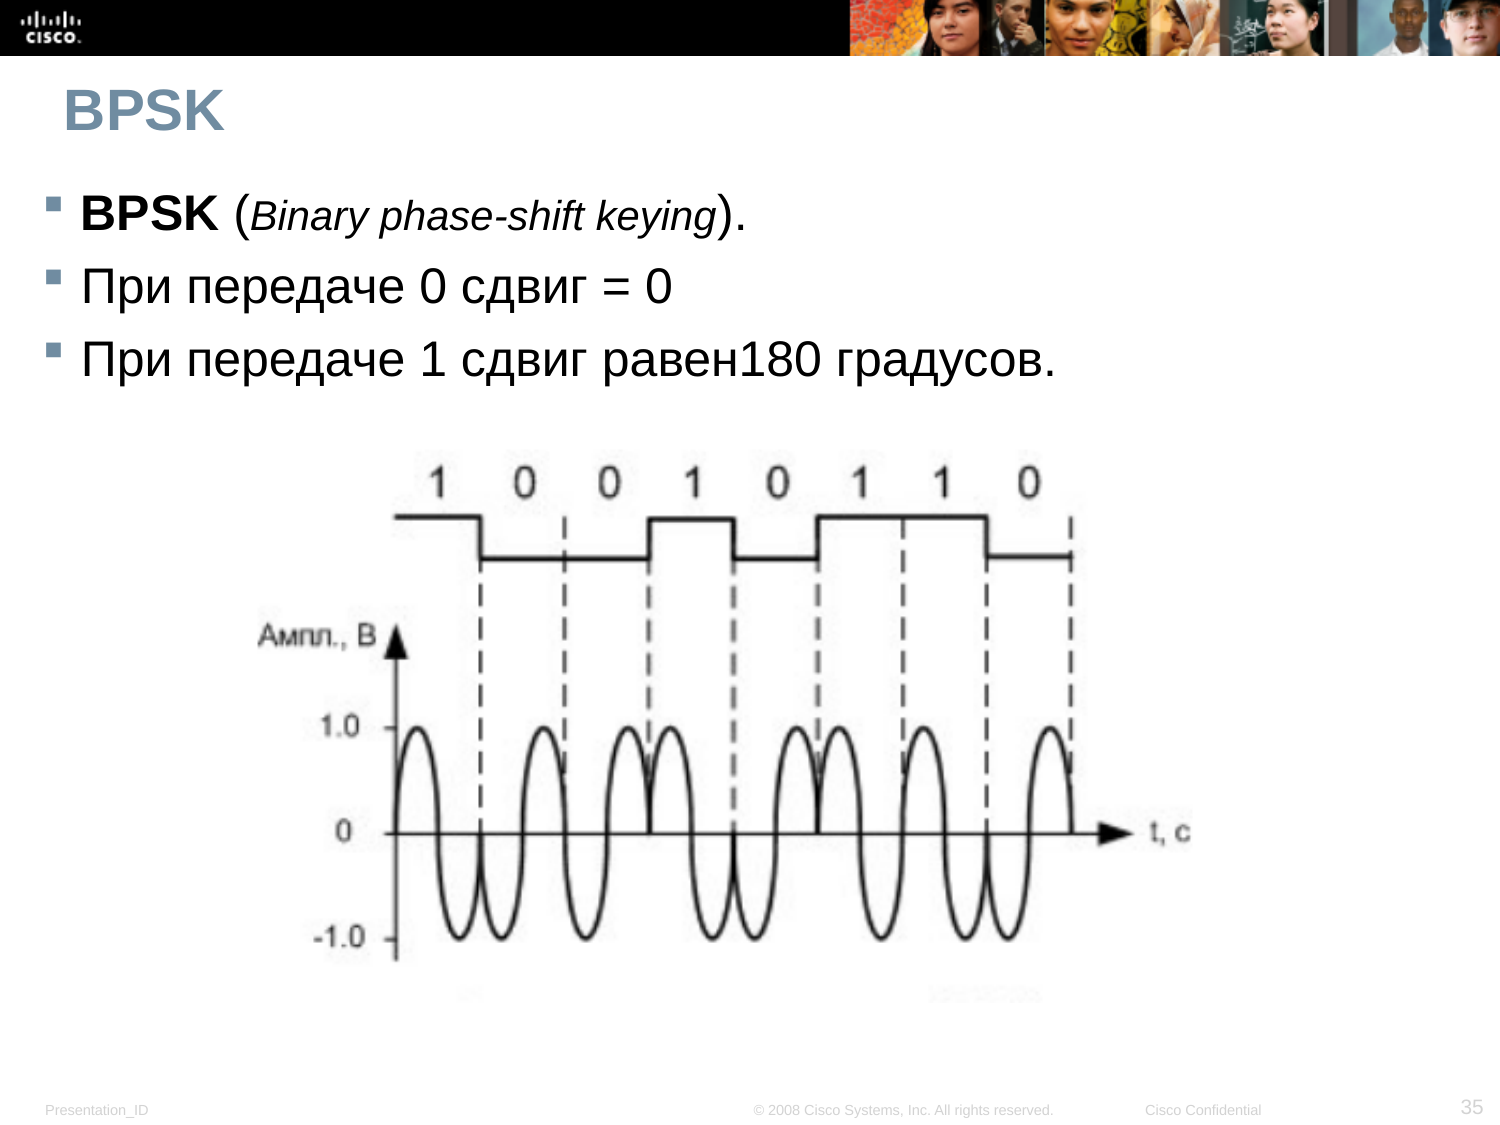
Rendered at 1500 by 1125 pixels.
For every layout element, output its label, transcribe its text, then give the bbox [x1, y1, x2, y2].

list BPSK (Binary phase-shift keying). При передаче 0 сдвиг = 0 При передаче 1 сдвиг равен180 градусов. [28, 183, 1472, 1096]
picture [0, 0, 1500, 56]
title BPSK [50, 61, 1500, 151]
picture [207, 432, 1270, 1003]
